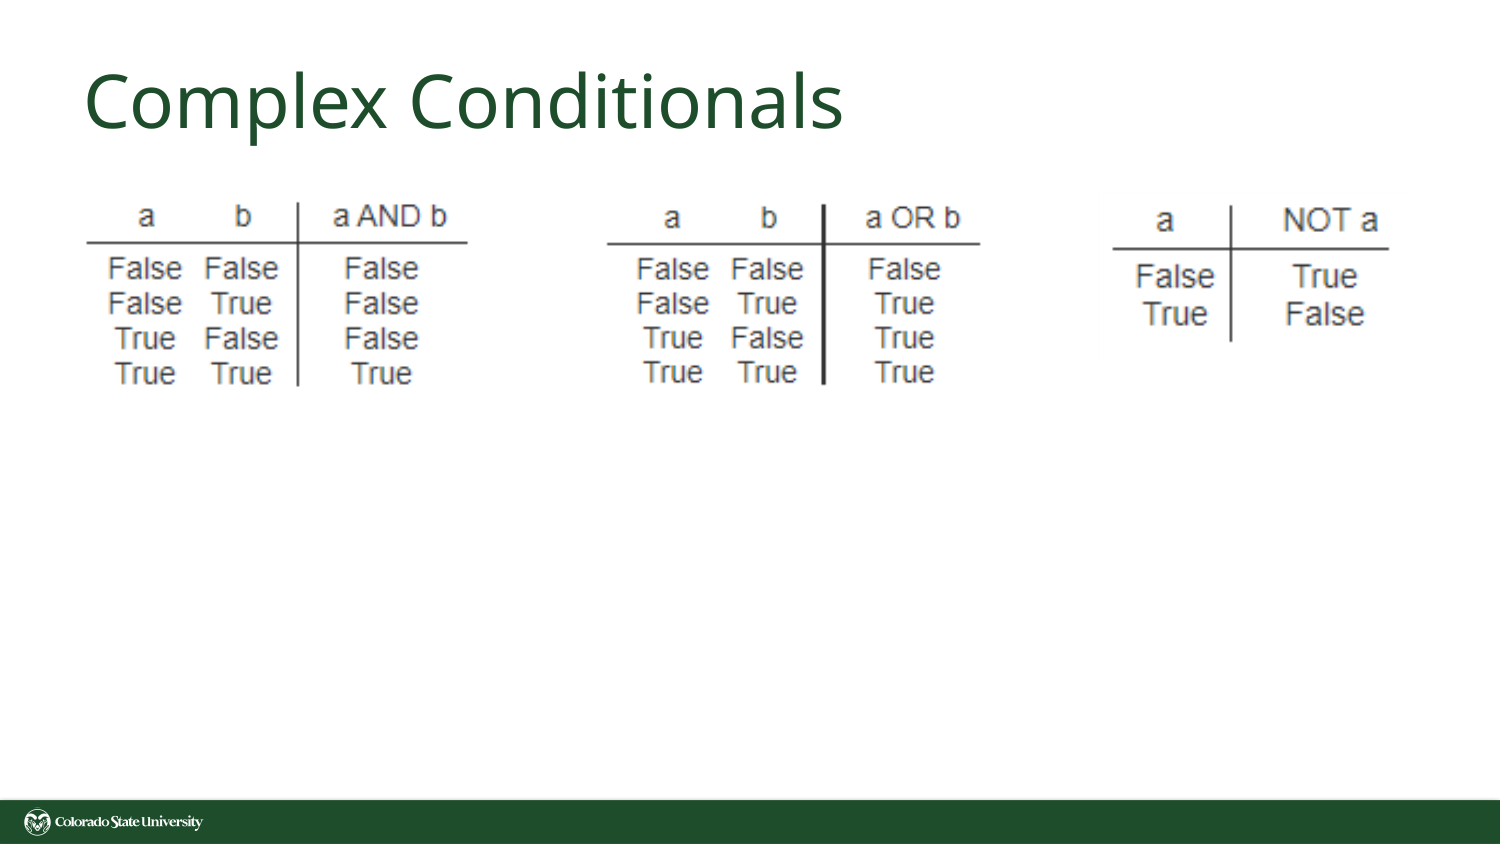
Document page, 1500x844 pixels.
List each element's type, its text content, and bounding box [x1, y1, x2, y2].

title Complex Conditionals [68, 38, 1432, 159]
picture [49, 192, 501, 423]
picture [16, 800, 211, 844]
picture [597, 192, 1001, 410]
picture [1096, 192, 1413, 366]
